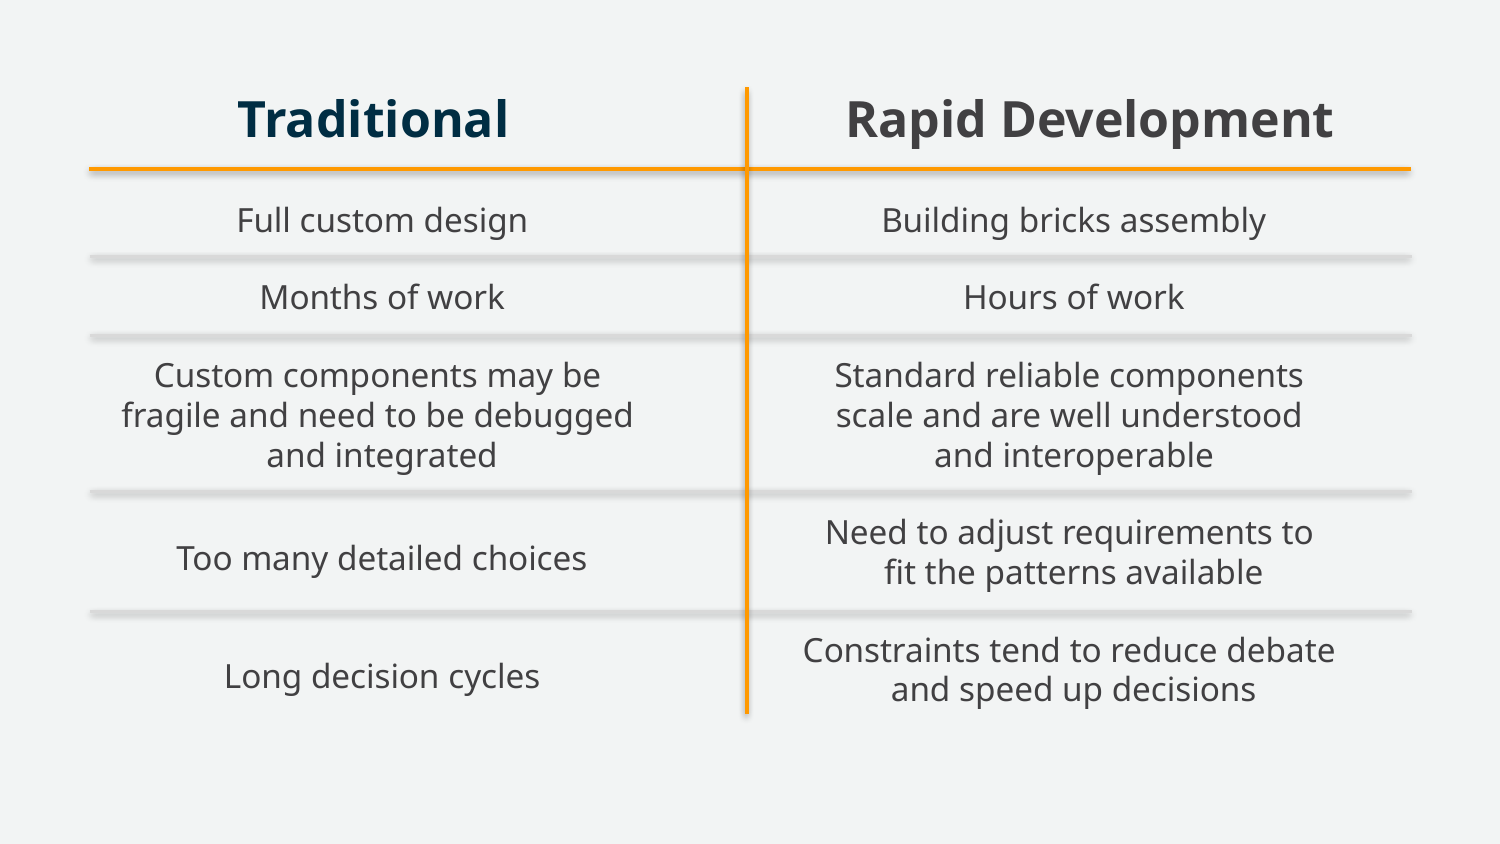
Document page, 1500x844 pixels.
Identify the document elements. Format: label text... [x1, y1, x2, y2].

list Building bricks assembly Hours of work Standard reliable components scale and are well understood and interoperable Need to adjust requirements to fit the patterns available Constraints tend to reduce debate and speed up decisions [753, 191, 1402, 255]
title Traditional [58, 79, 690, 170]
list Building bricks assembly Hours of work Standard reliable components scale and are well understood and interoperable Need to adjust requirements to fit the patterns available Constraints tend to reduce debate and speed up decisions [753, 499, 1402, 611]
list Building bricks assembly Hours of work Standard reliable components scale and are well understood and interoperable Need to adjust requirements to fit the patterns available Constraints tend to reduce debate and speed up decisions [753, 265, 1402, 334]
list Building bricks assembly Hours of work Standard reliable components scale and are well understood and interoperable Need to adjust requirements to fit the patterns available Constraints tend to reduce debate and speed up decisions [753, 343, 1402, 490]
list Building bricks assembly Hours of work Standard reliable components scale and are well understood and interoperable Need to adjust requirements to fit the patterns available Constraints tend to reduce debate and speed up decisions [753, 619, 1402, 714]
list Full custom design Months of work Custom components may be fragile and need to be debugged and integrated Too many detailed choices Long decision cycles [55, 191, 710, 714]
text_box Rapid Development [815, 79, 1364, 165]
